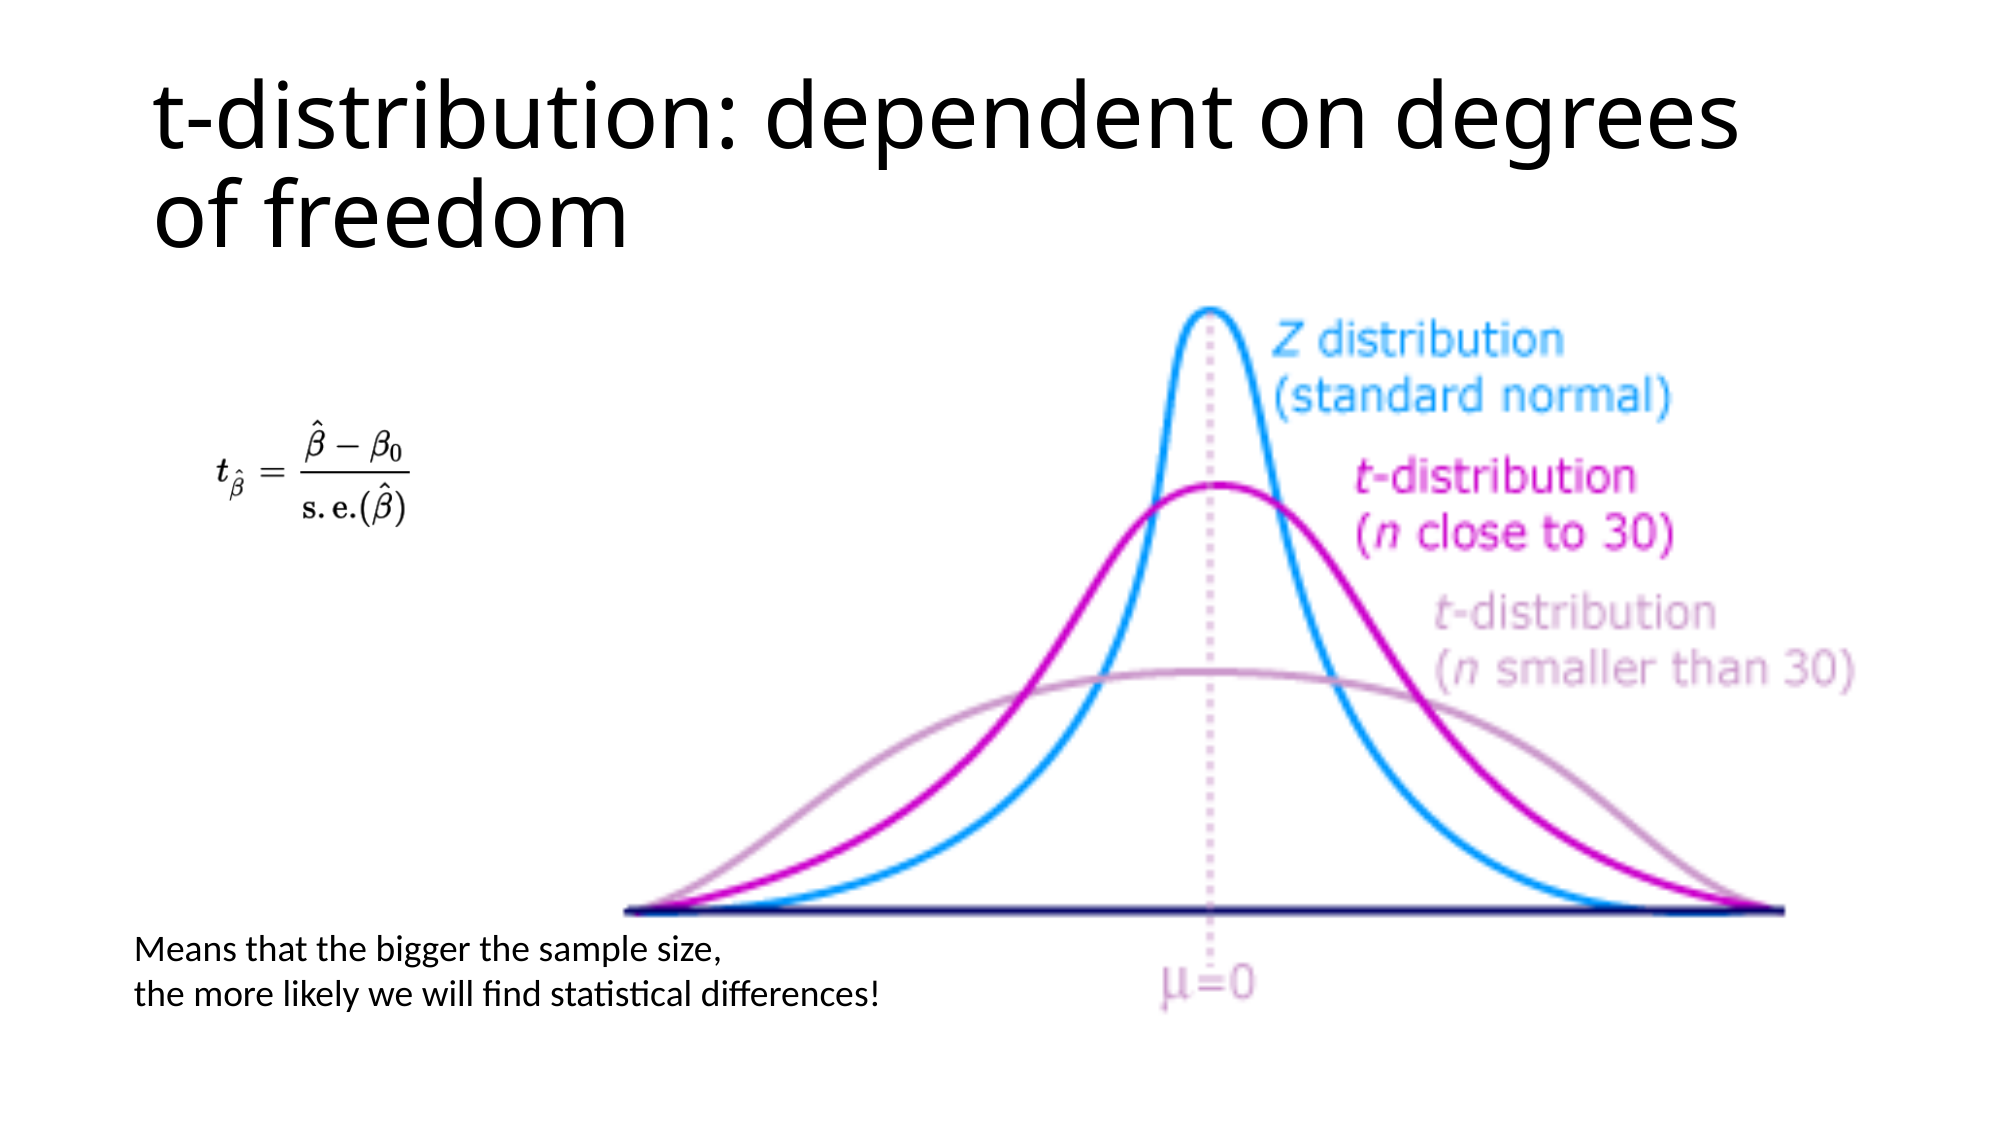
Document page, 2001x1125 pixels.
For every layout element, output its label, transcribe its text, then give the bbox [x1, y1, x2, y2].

picture [532, 277, 1930, 1023]
picture [137, 404, 484, 551]
text_box Means that the bigger the sample size, the more likely we will find statistical differences! [119, 916, 532, 1022]
title t-distribution: dependent on degrees of freedom [137, 59, 1863, 278]
